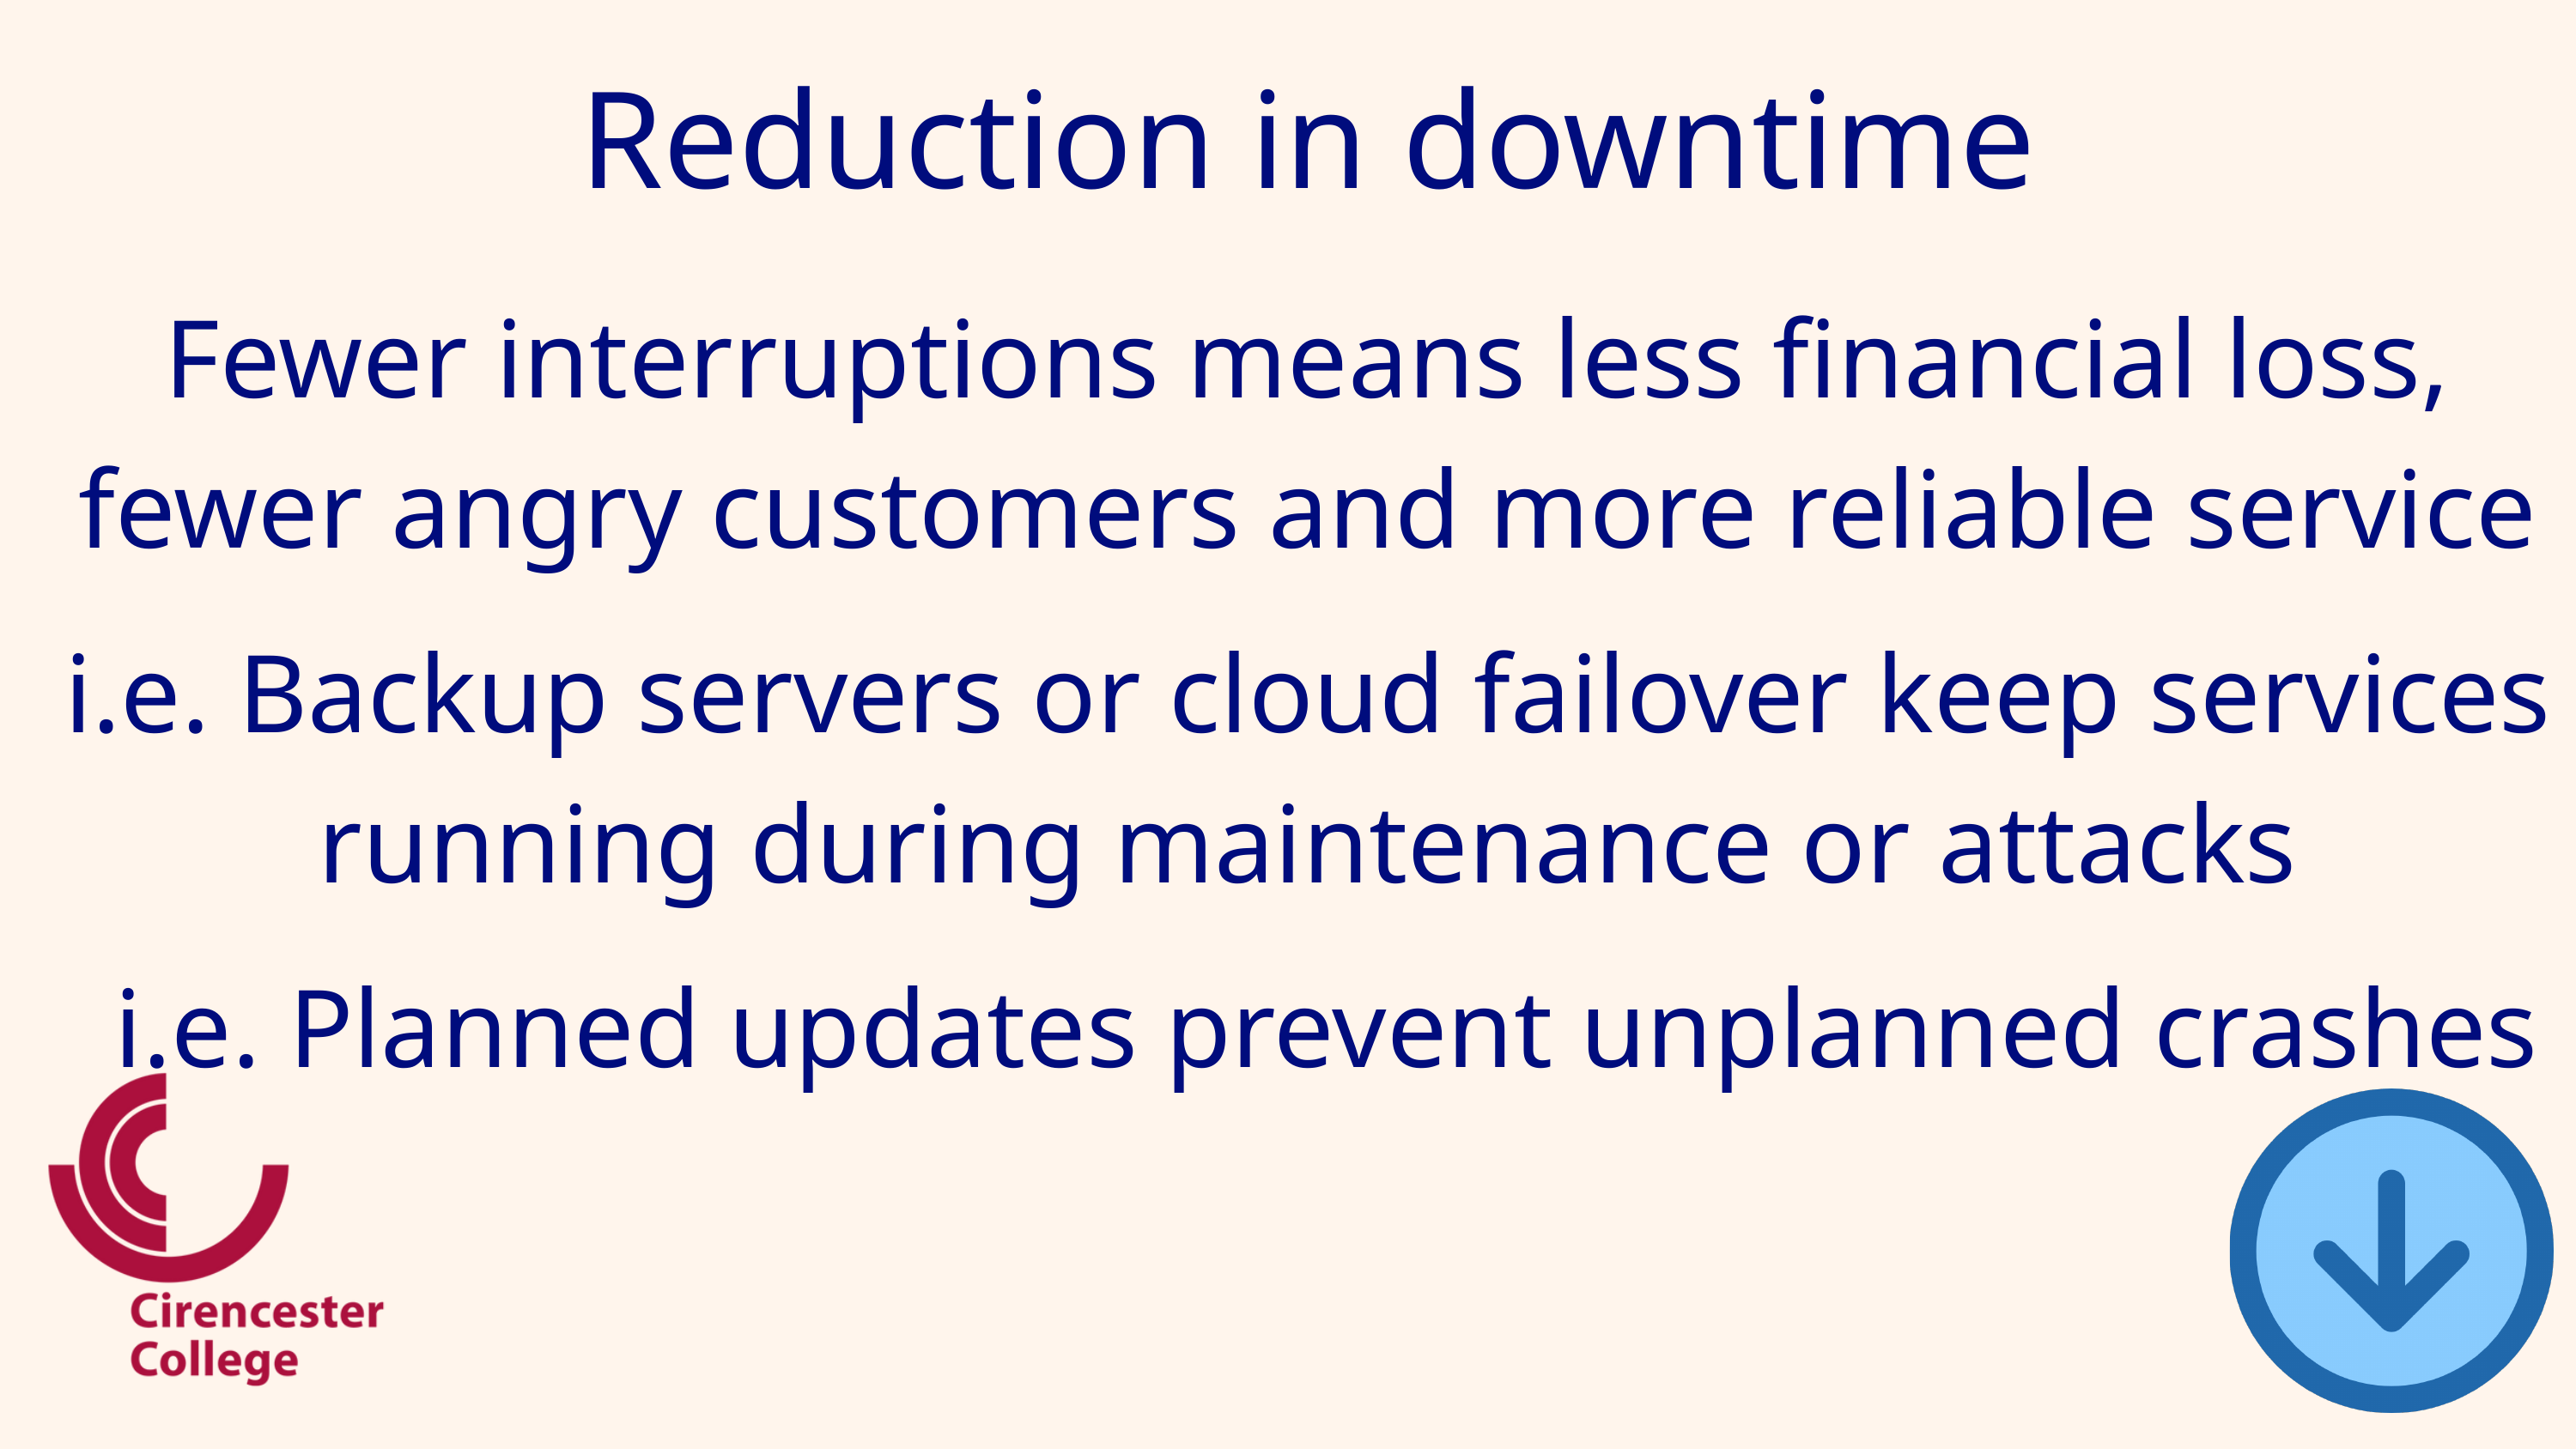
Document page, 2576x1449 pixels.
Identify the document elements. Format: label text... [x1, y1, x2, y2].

text_box [34, 1049, 398, 1413]
text_box Fewer interruptions means less financial loss, fewer angry customers and more reliable service [40, 269, 2576, 570]
text_box i.e. Backup servers or cloud failover keep services running during maintenance or attacks [40, 603, 2576, 905]
text_box [2229, 1089, 2554, 1413]
text_box i.e. Planned updates prevent unplanned crashes [100, 938, 2554, 1089]
text_box Reduction in downtime [558, 27, 2058, 216]
